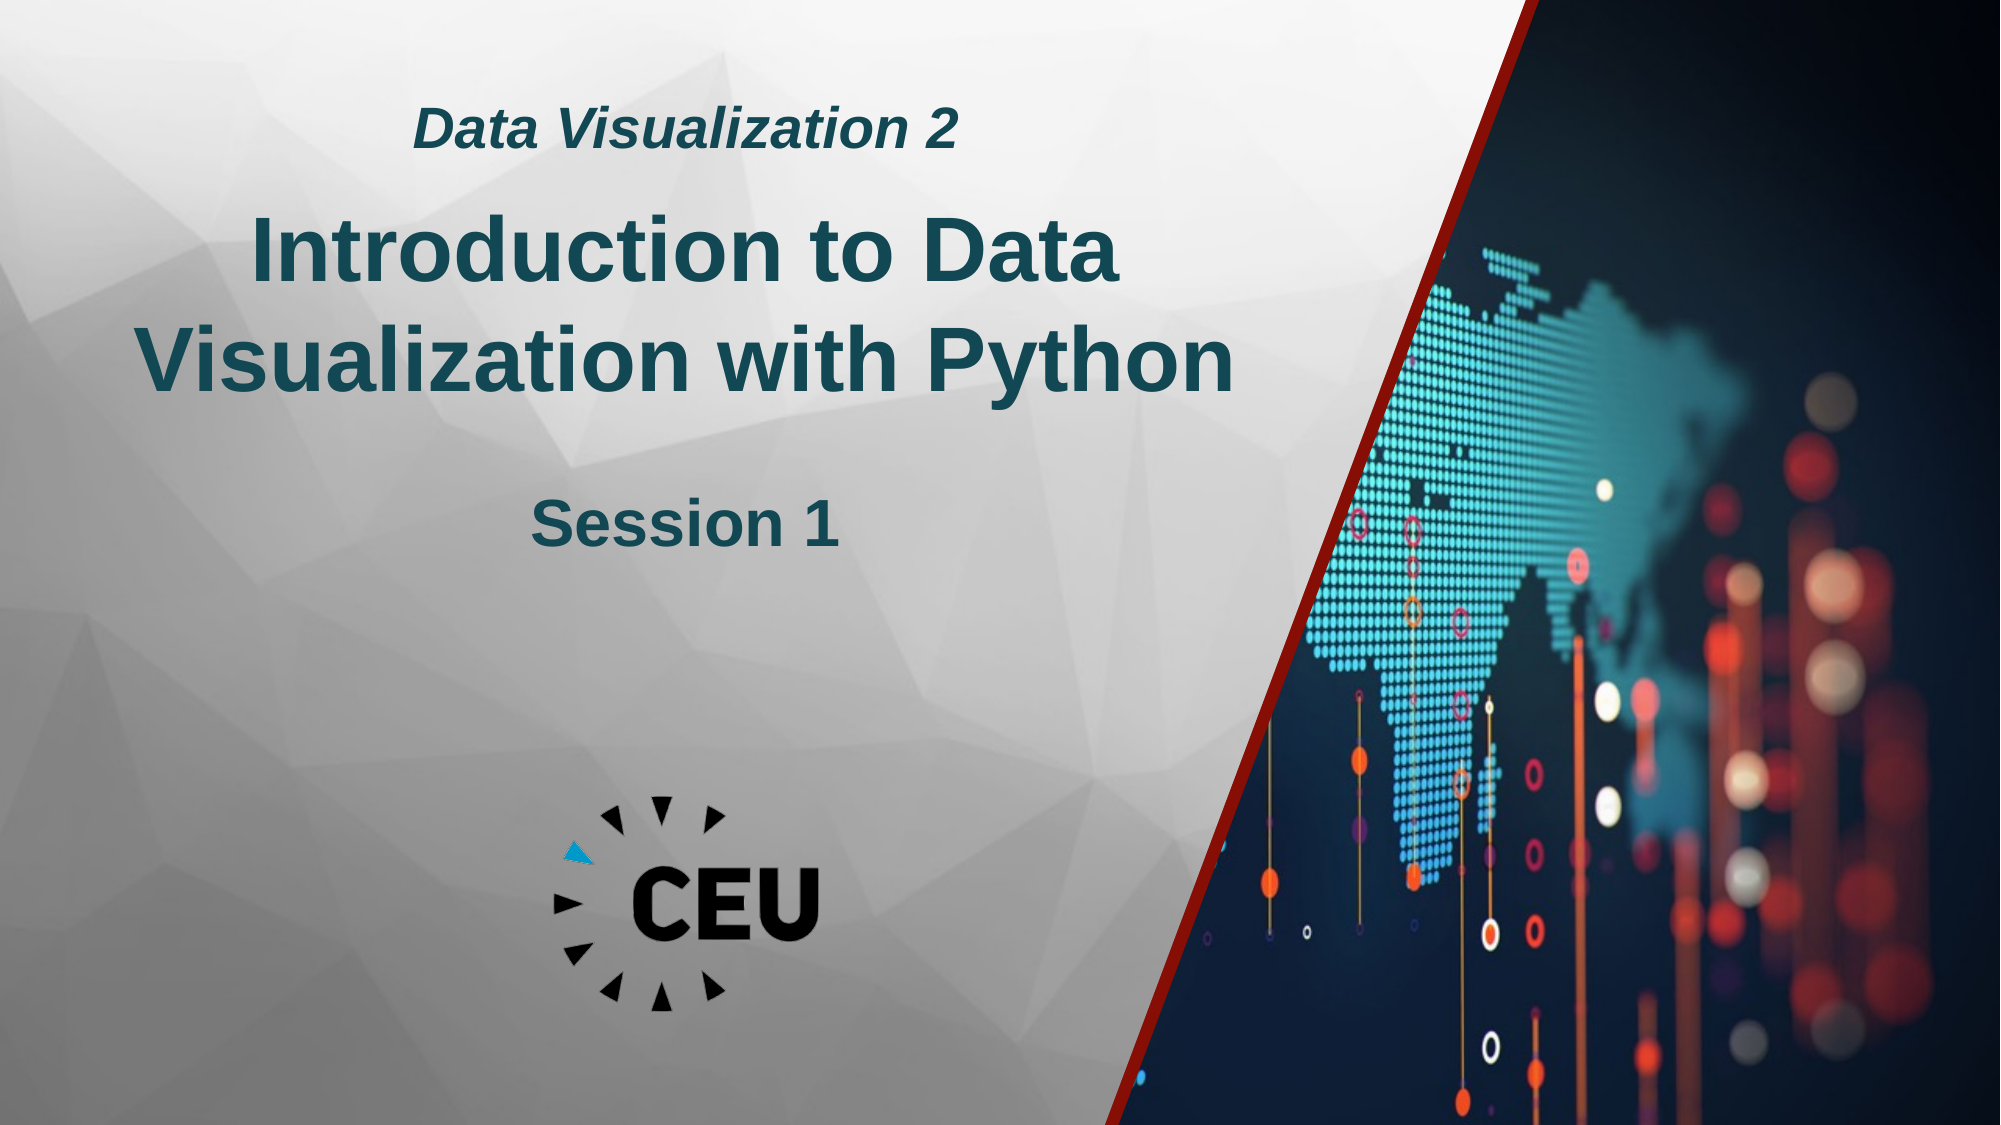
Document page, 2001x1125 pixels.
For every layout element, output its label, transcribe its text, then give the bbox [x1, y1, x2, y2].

picture [1119, 0, 2000, 1125]
title Dataviz in Python [0, 0, 1525, 1125]
picture [546, 768, 825, 1046]
list Data Visualization 2 Introduction to Data Visualization with Python Session 1 [31, 82, 1340, 610]
